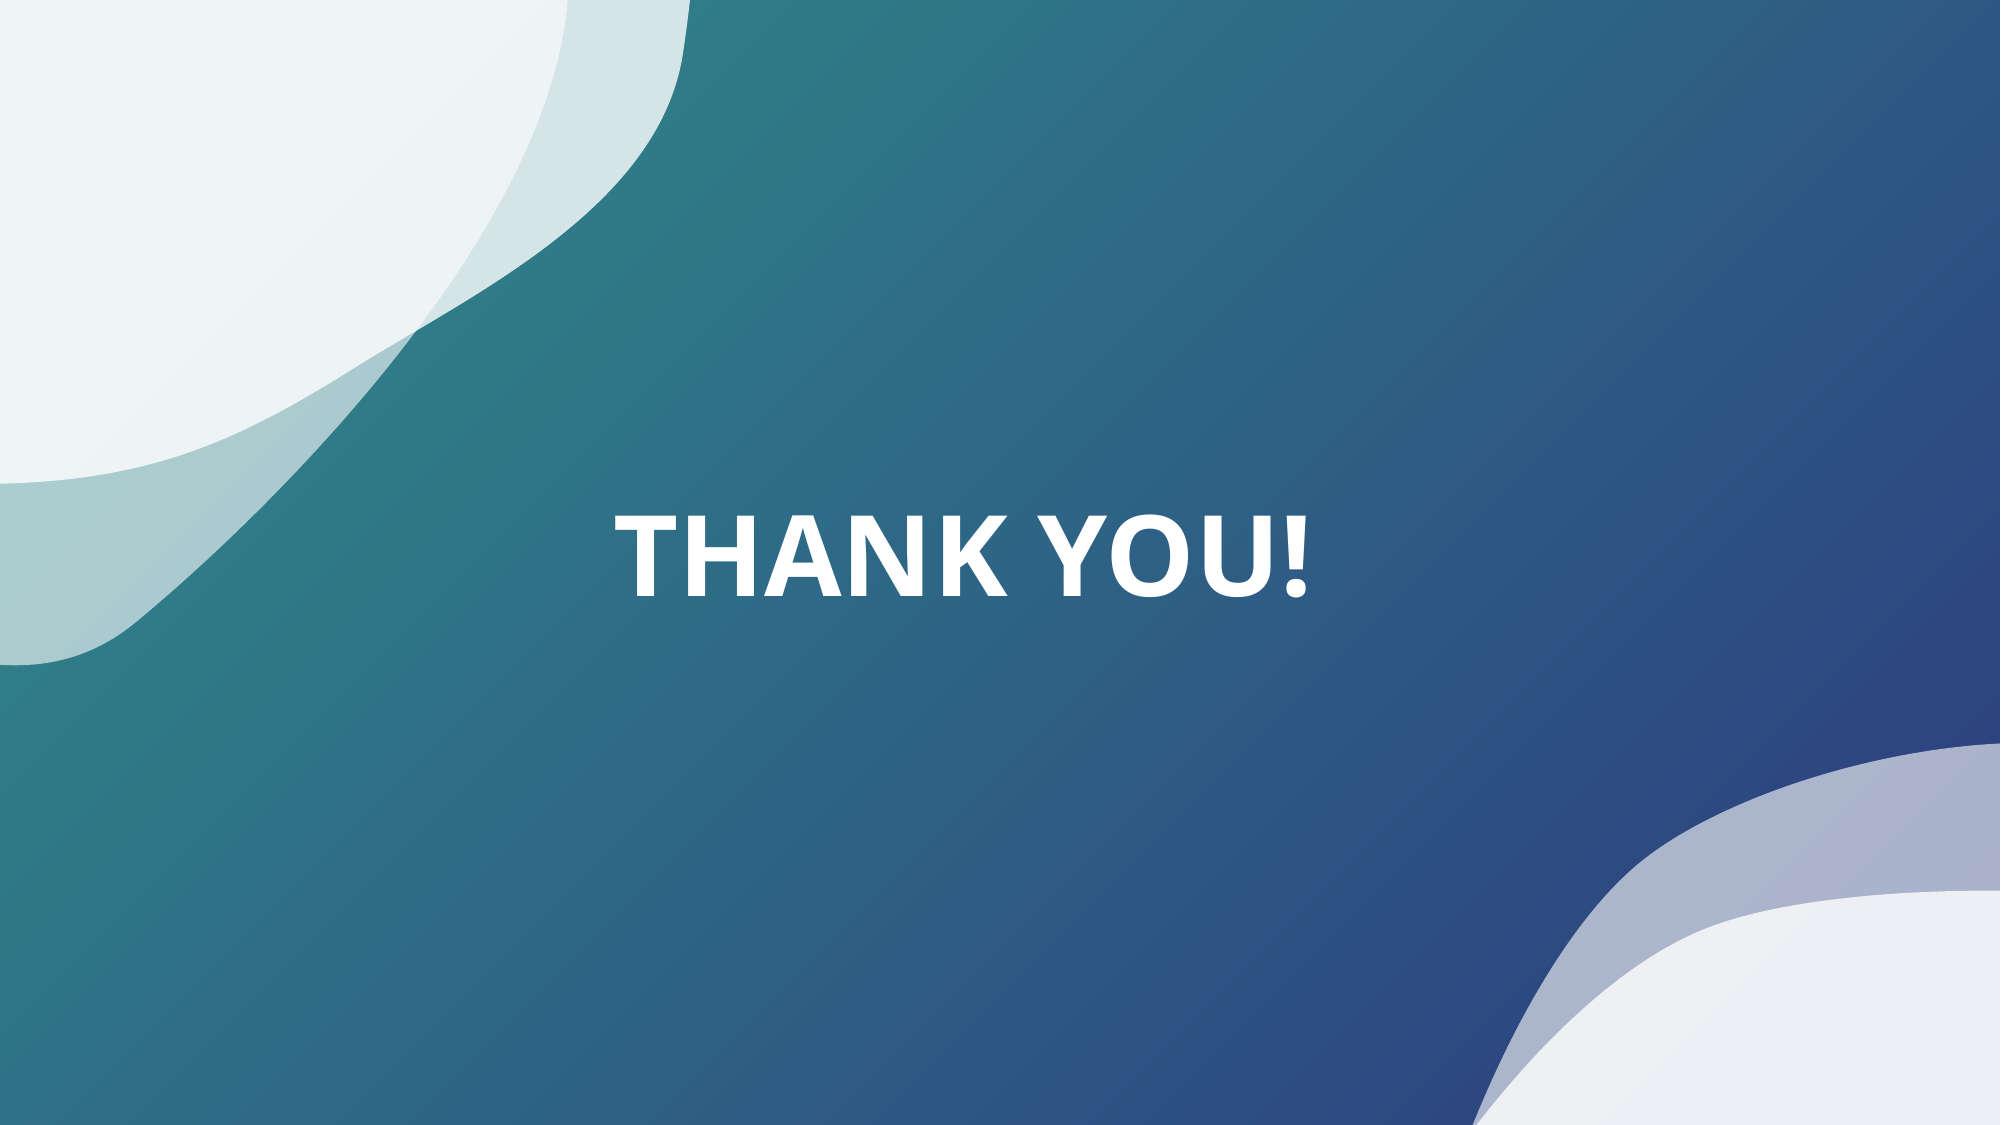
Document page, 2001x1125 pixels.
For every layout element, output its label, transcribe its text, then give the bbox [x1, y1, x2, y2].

list THANK YOU! [598, 477, 1402, 648]
